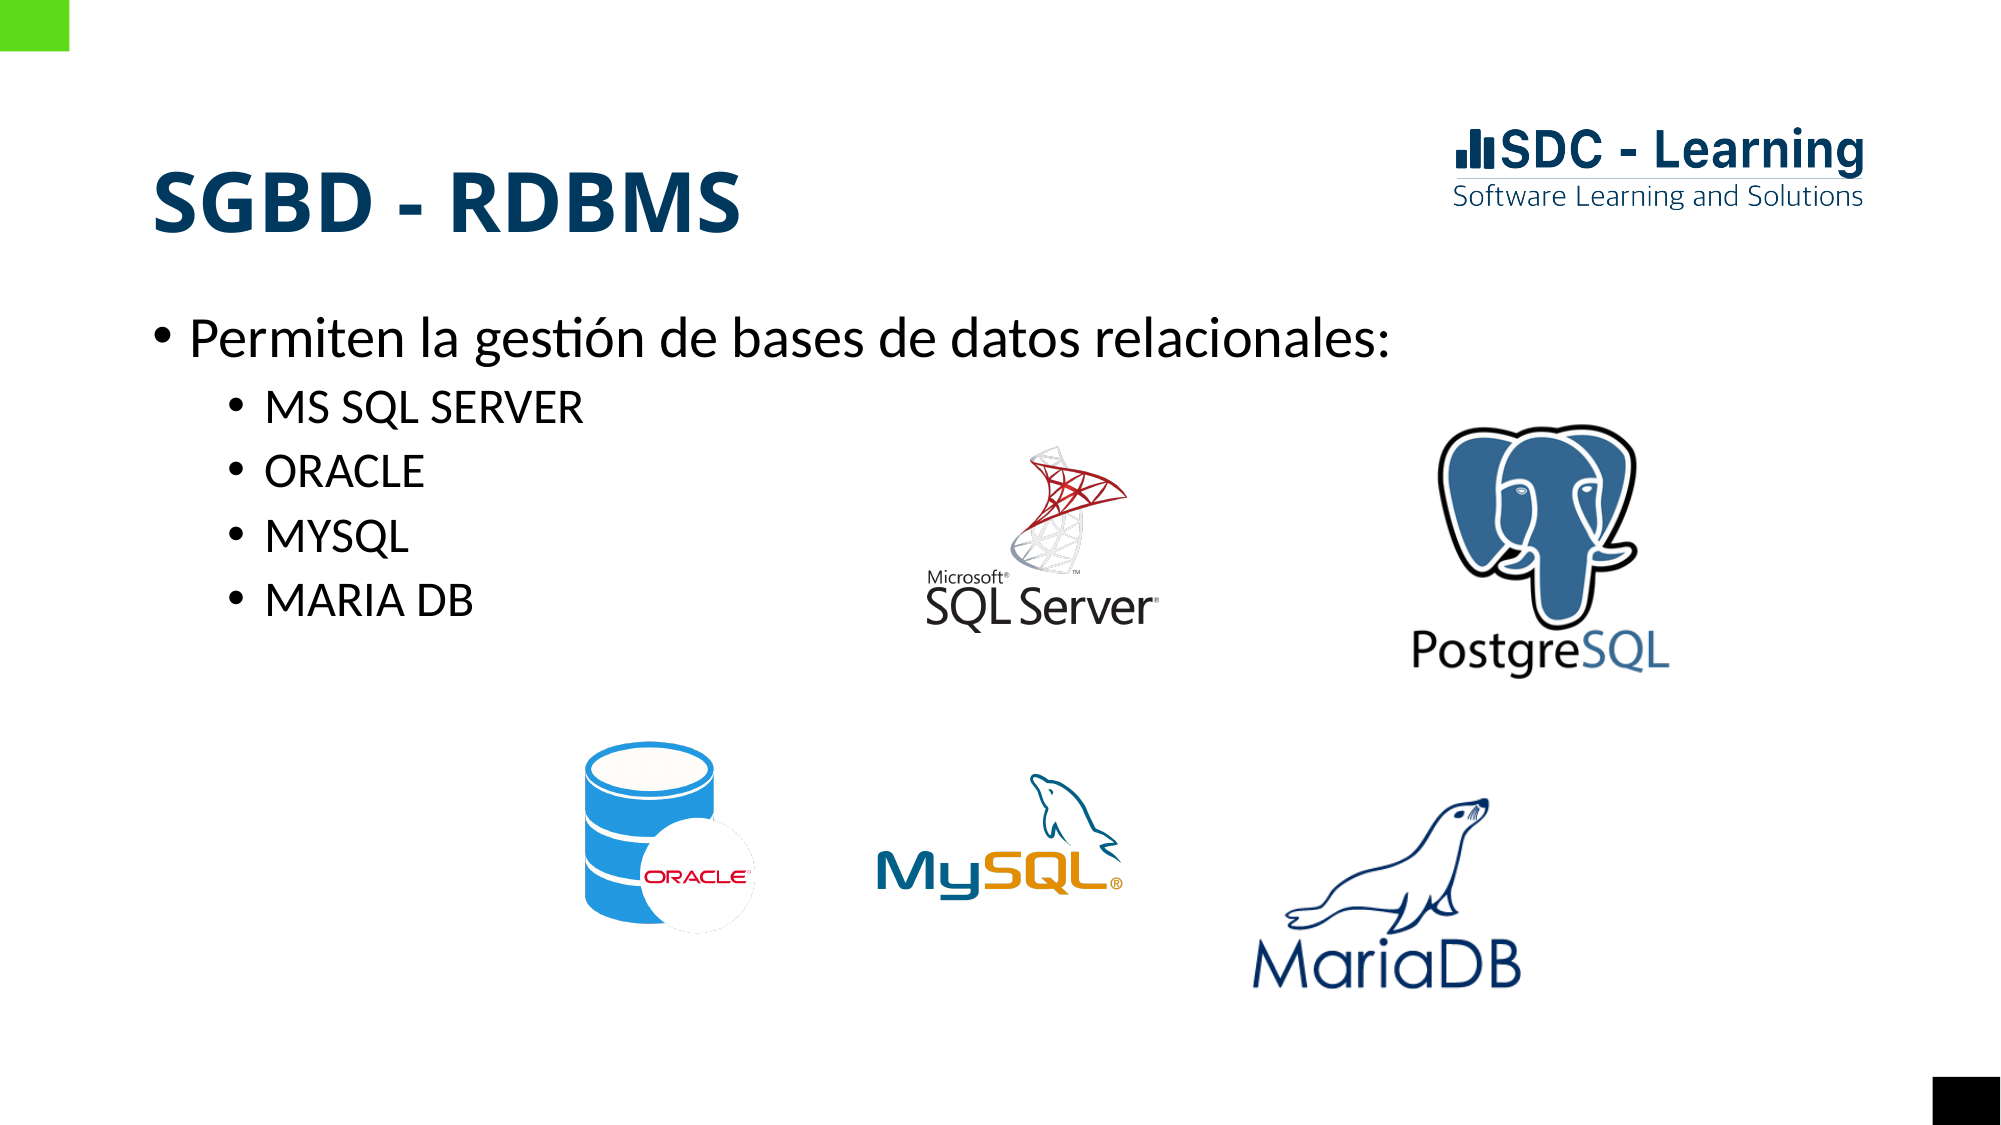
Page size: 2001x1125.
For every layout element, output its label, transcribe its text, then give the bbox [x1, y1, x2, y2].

list Permiten la gestión de bases de datos relacionales: MS SQL SERVER ORACLE MYSQL MARIA DB [137, 299, 1863, 1014]
title SGBD - RDBMS [137, 132, 1273, 278]
picture [1195, 794, 1580, 993]
picture [841, 731, 1159, 943]
picture [560, 731, 773, 943]
picture [1454, 127, 1863, 210]
picture [1408, 416, 1675, 683]
picture [927, 446, 1159, 633]
